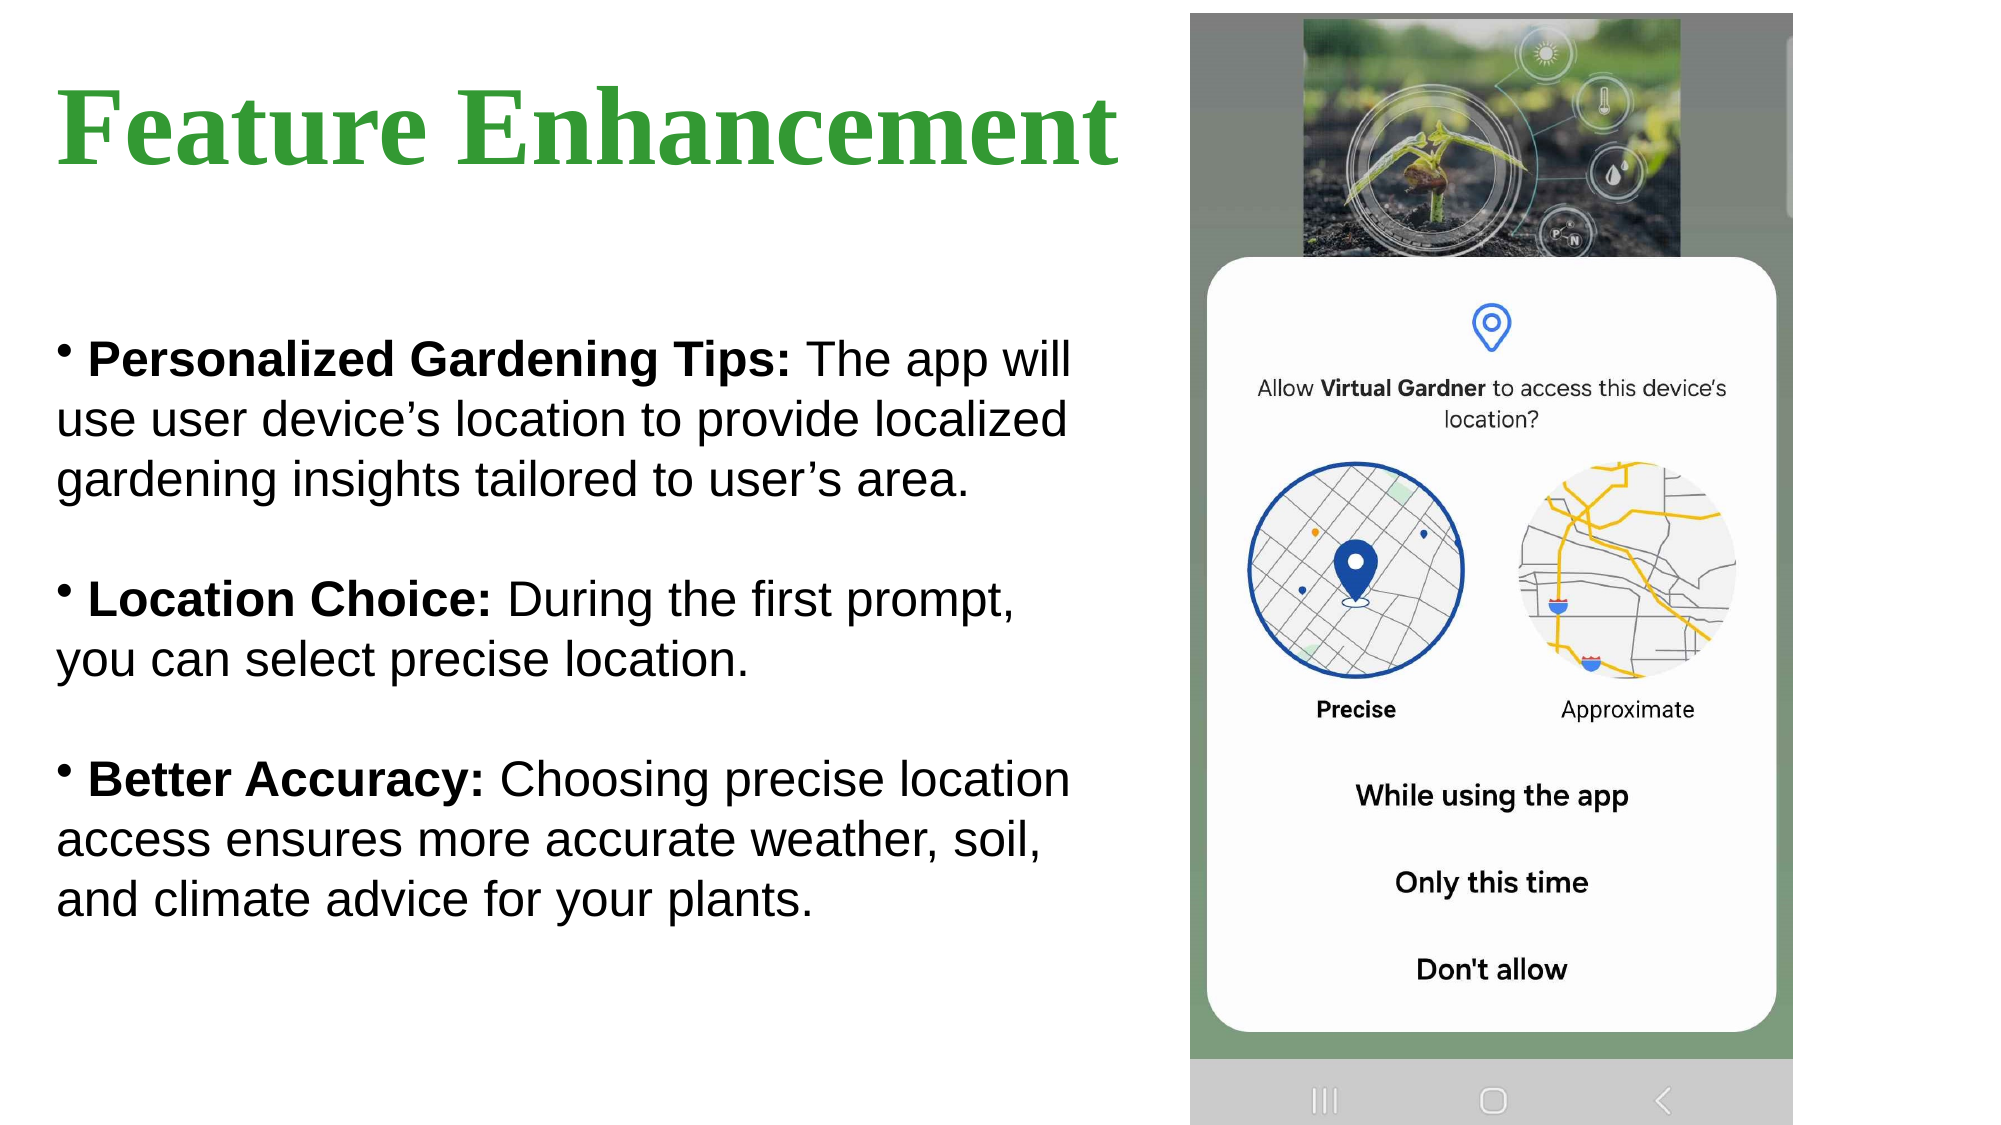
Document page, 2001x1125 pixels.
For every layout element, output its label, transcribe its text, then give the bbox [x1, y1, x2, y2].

title Feature Enhancement [41, 35, 1162, 197]
picture [1189, 12, 1793, 1125]
subtitle Personalized Gardening Tips: The app will use user device’s location to provide localized gardening insights tailored to user’s area. Location Choice: During the first prompt, you can select precise location. Better Accuracy: Choosing precise location access ensures more accurate weather, soil, and climate advice for your plants. [41, 293, 1090, 961]
